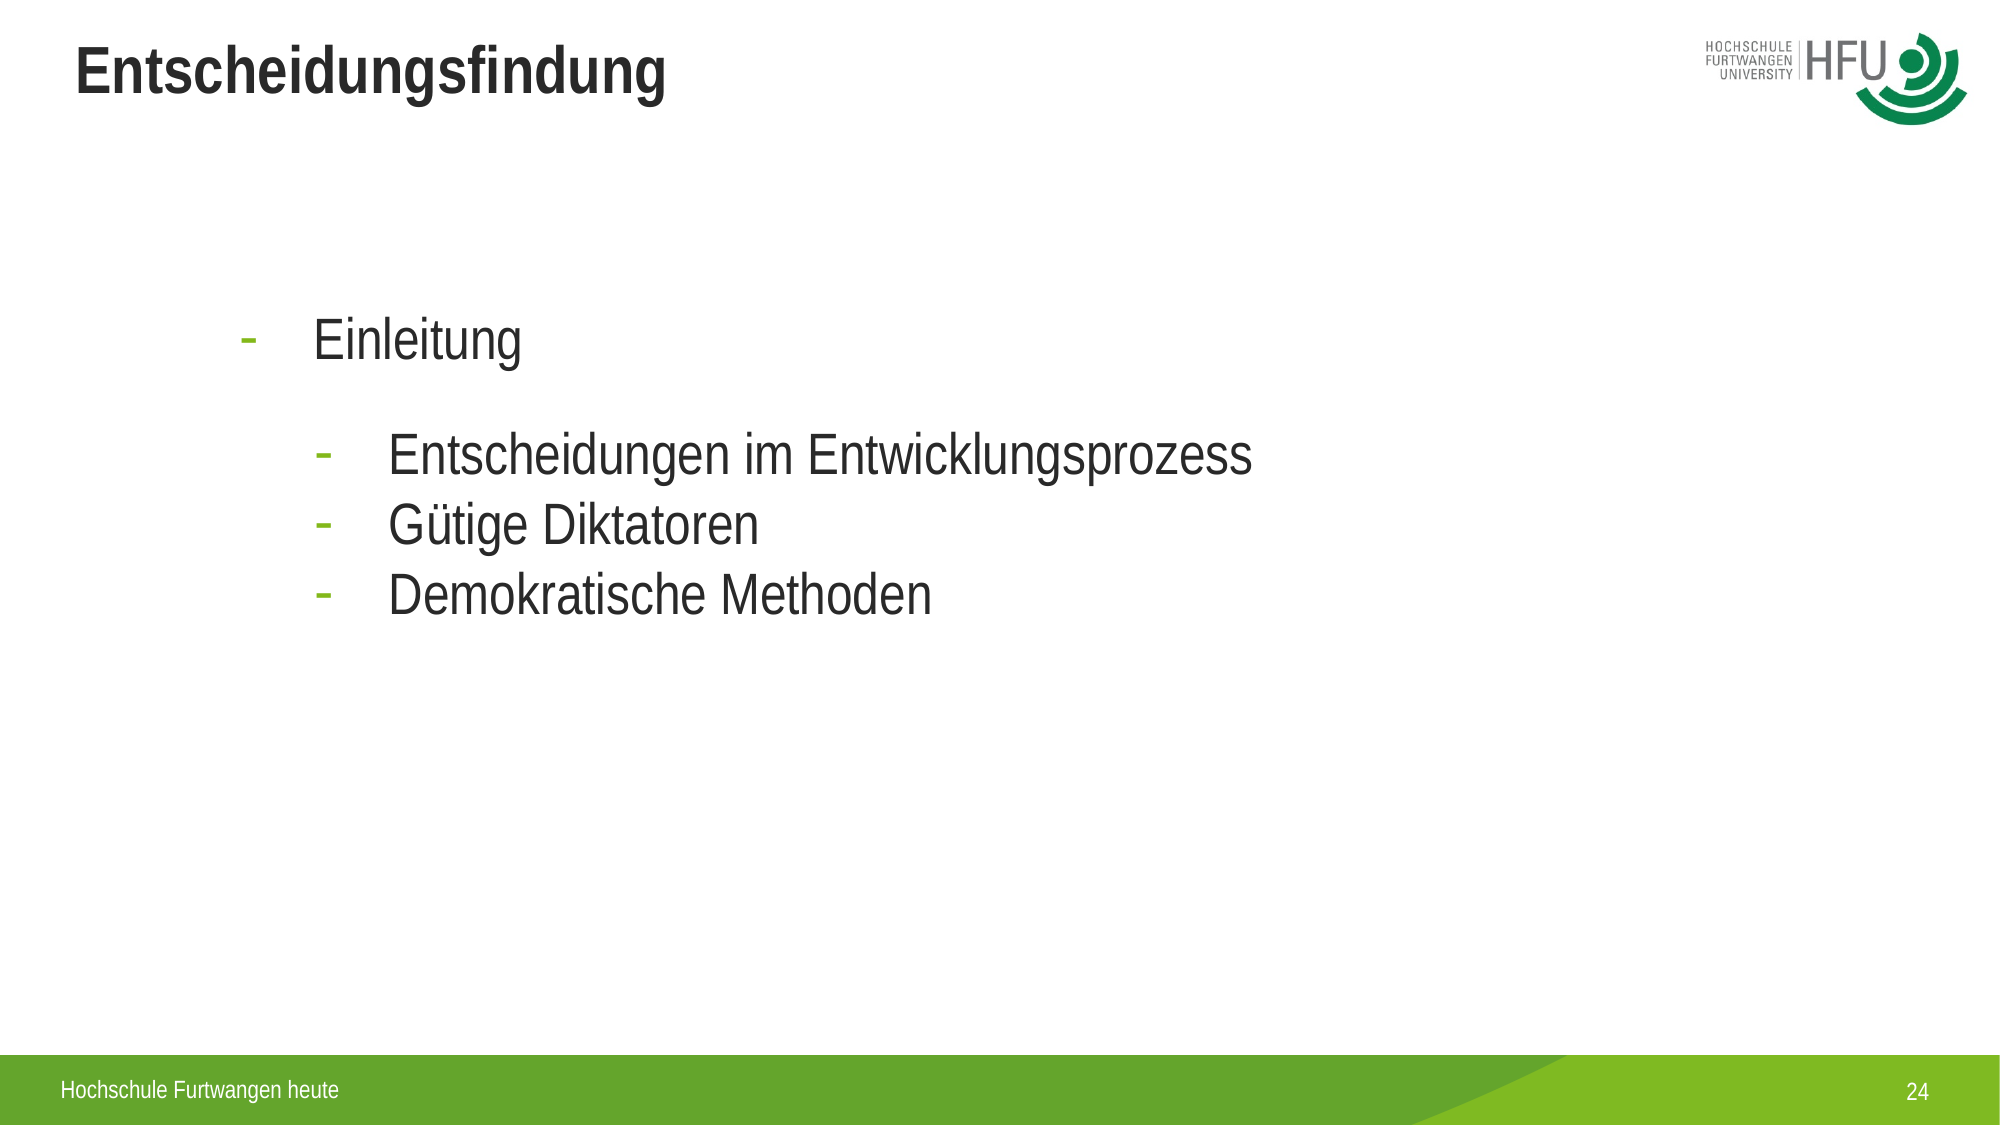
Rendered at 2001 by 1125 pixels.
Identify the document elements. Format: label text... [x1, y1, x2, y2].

text_box Einleitung Entscheidungen im Entwicklungsprozess Gütige Diktatoren Demokratische Methoden [149, 248, 1640, 830]
picture [0, 1055, 2000, 1125]
text_box Hochschule Furtwangen heute [60, 1058, 985, 1119]
text_box Entscheidungsfindung [60, 28, 1591, 102]
picture [1689, 19, 1981, 137]
text_box 24 [1672, 1057, 1945, 1124]
